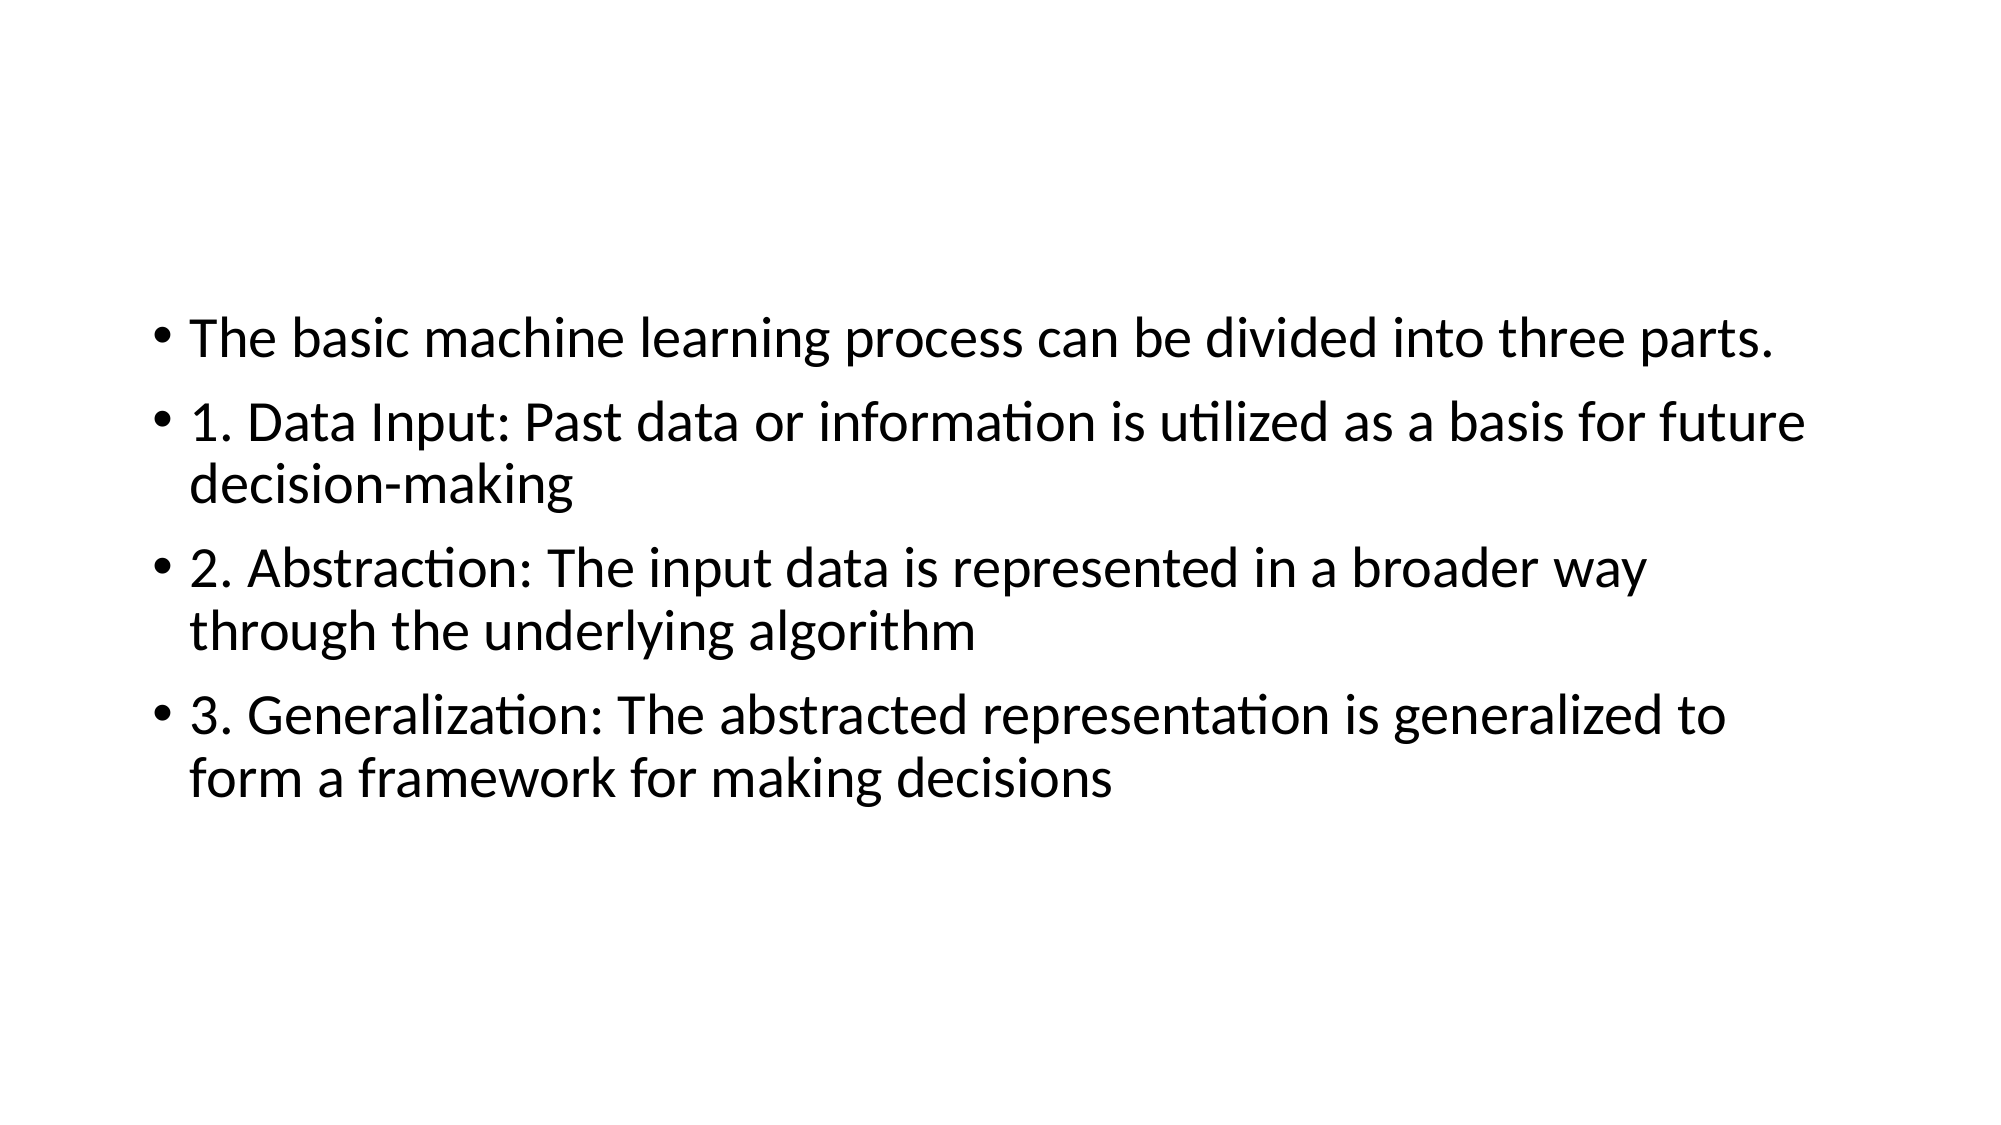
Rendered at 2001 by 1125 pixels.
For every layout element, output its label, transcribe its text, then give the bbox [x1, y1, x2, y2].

list The basic machine learning process can be divided into three parts. 1. Data Input: Past data or information is utilized as a basis for future decision-making 2. Abstraction: The input data is represented in a broader way through the underlying algorithm 3. Generalization: The abstracted representation is generalized to form a framework for making decisions [137, 299, 1863, 1014]
